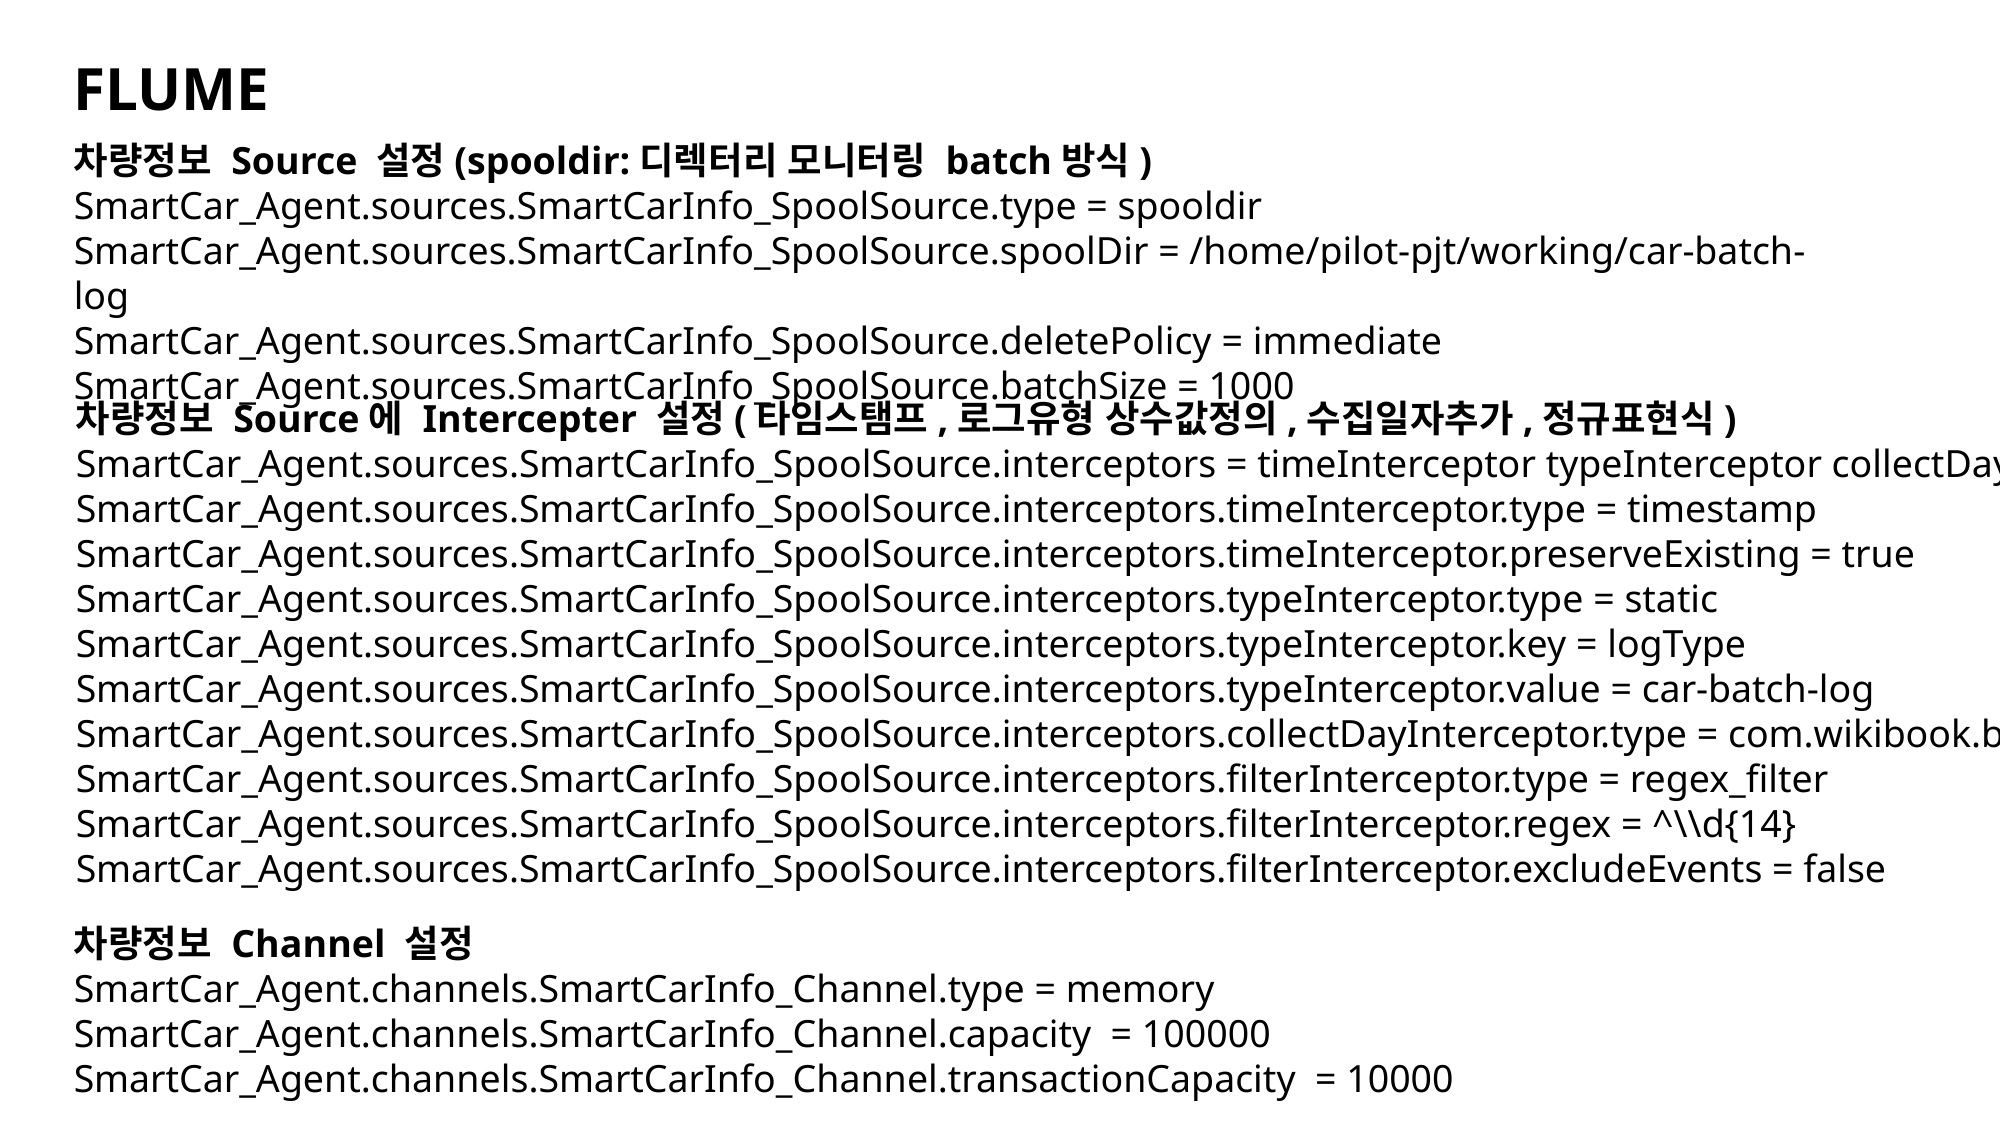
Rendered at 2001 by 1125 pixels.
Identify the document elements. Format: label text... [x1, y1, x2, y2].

text_box 차량정보 Channel 설정 SmartCar_Agent.channels.SmartCarInfo_Channel.type = memory SmartCar_Agent.channels.SmartCarInfo_Channel.capacity = 100000 SmartCar_Agent.channels.SmartCarInfo_Channel.transactionCapacity = 10000 [58, 912, 1871, 1108]
text_box FLUME [58, 44, 512, 129]
text_box 차량정보 Source에 Intercepter 설정(타임스탬프,로그유형 상수값정의,수집일자추가,정규표현식) SmartCar_Agent.sources.SmartCarInfo_SpoolSource.interceptors = timeInterceptor typeInterceptor collectDayInterceptor filterInterceptor SmartCar_Agent.sources.SmartCarInfo_SpoolSource.interceptors.timeInterceptor.type = timestamp SmartCar_Agent.sources.SmartCarInfo_SpoolSource.interceptors.timeInterceptor.preserveExisting = true SmartCar_Agent.sources.SmartCarInfo_SpoolSource.interceptors.typeInterceptor.type = static SmartCar_Agent.sources.SmartCarInfo_SpoolSource.interceptors.typeInterceptor.key = logType SmartCar_Agent.sources.SmartCarInfo_SpoolSource.interceptors.typeInterceptor.value = car-batch-log SmartCar_Agent.sources.SmartCarInfo_SpoolSource.interceptors.collectDayInterceptor.type = com.wikibook.bigdata.smartcar.flume.CollectDayInterceptor$Builder SmartCar_Agent.sources.SmartCarInfo_SpoolSource.interceptors.filterInterceptor.type = regex_filter SmartCar_Agent.sources.SmartCarInfo_SpoolSource.interceptors.filterInterceptor.regex = ^\\d{14} SmartCar_Agent.sources.SmartCarInfo_SpoolSource.interceptors.filterInterceptor.excludeEvents = false [61, 387, 2000, 898]
text_box 차량정보 Source 설정(spooldir:디렉터리 모니터링 batch방식) SmartCar_Agent.sources.SmartCarInfo_SpoolSource.type = spooldir SmartCar_Agent.sources.SmartCarInfo_SpoolSource.spoolDir = /home/pilot-pjt/working/car-batch-log SmartCar_Agent.sources.SmartCarInfo_SpoolSource.deletePolicy = immediate SmartCar_Agent.sources.SmartCarInfo_SpoolSource.batchSize = 1000 [58, 130, 1871, 415]
